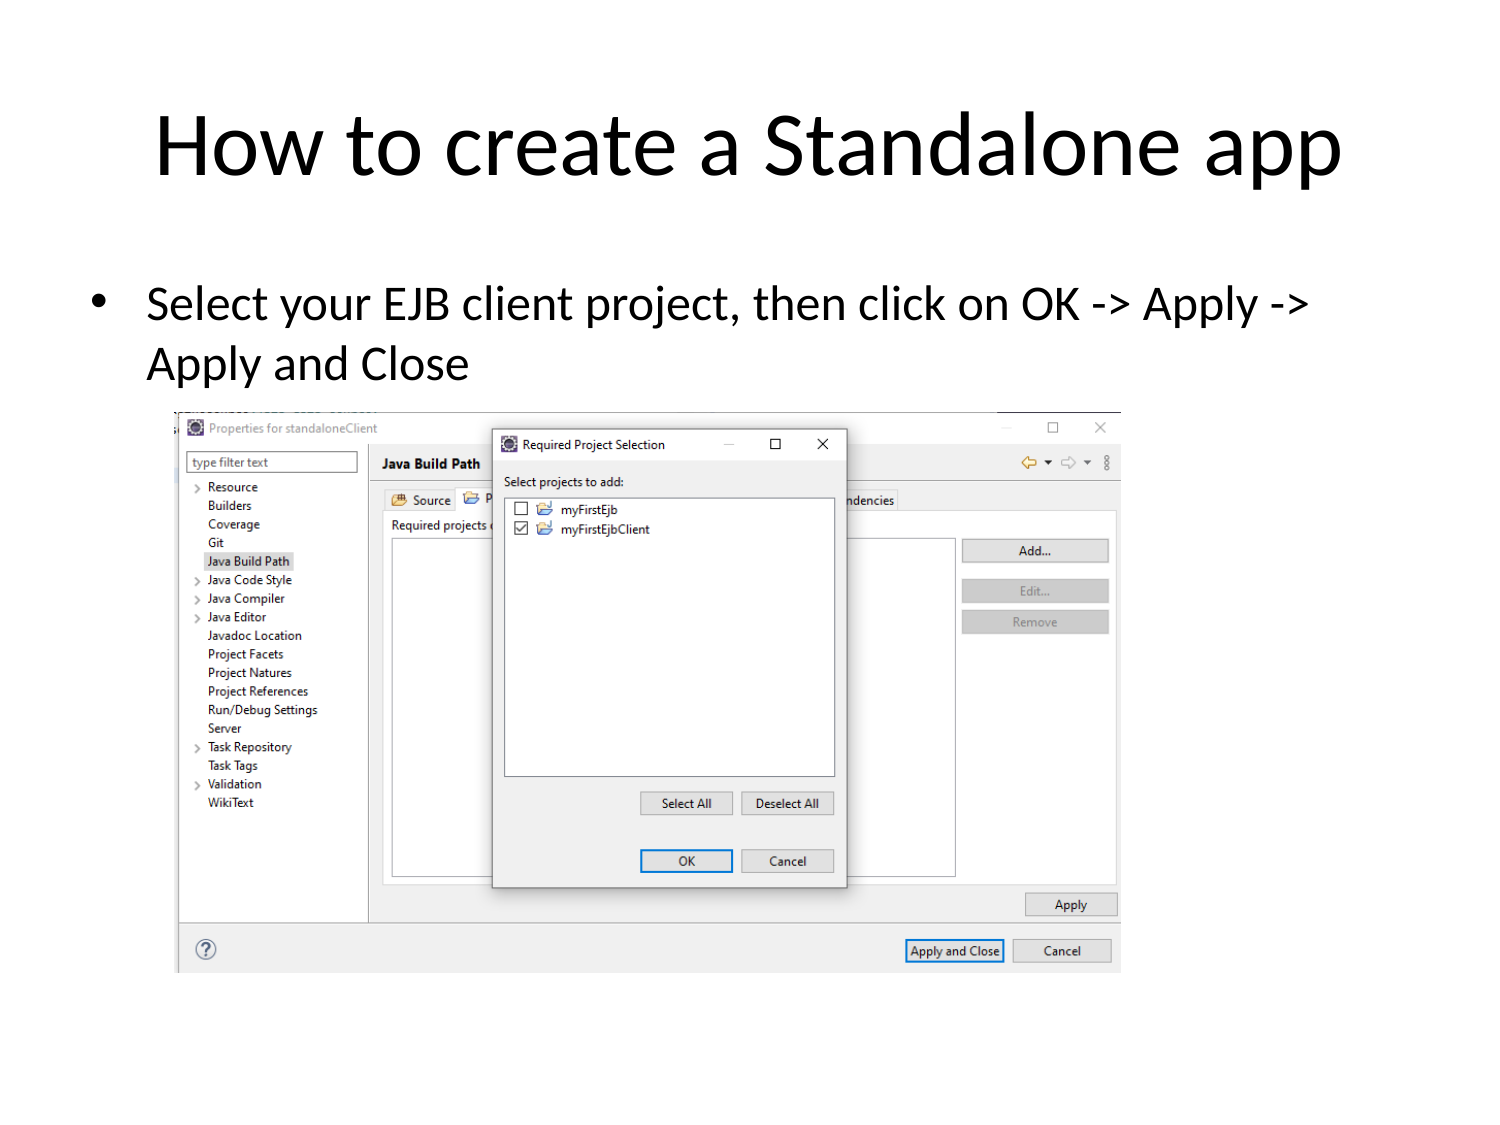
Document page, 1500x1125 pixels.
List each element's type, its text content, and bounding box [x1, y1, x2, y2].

picture [174, 412, 1121, 973]
list Select your EJB client project, then click on OK -> Apply -> Apply and Close [75, 262, 1425, 1005]
title How to create a Standalone app [75, 45, 1425, 233]
